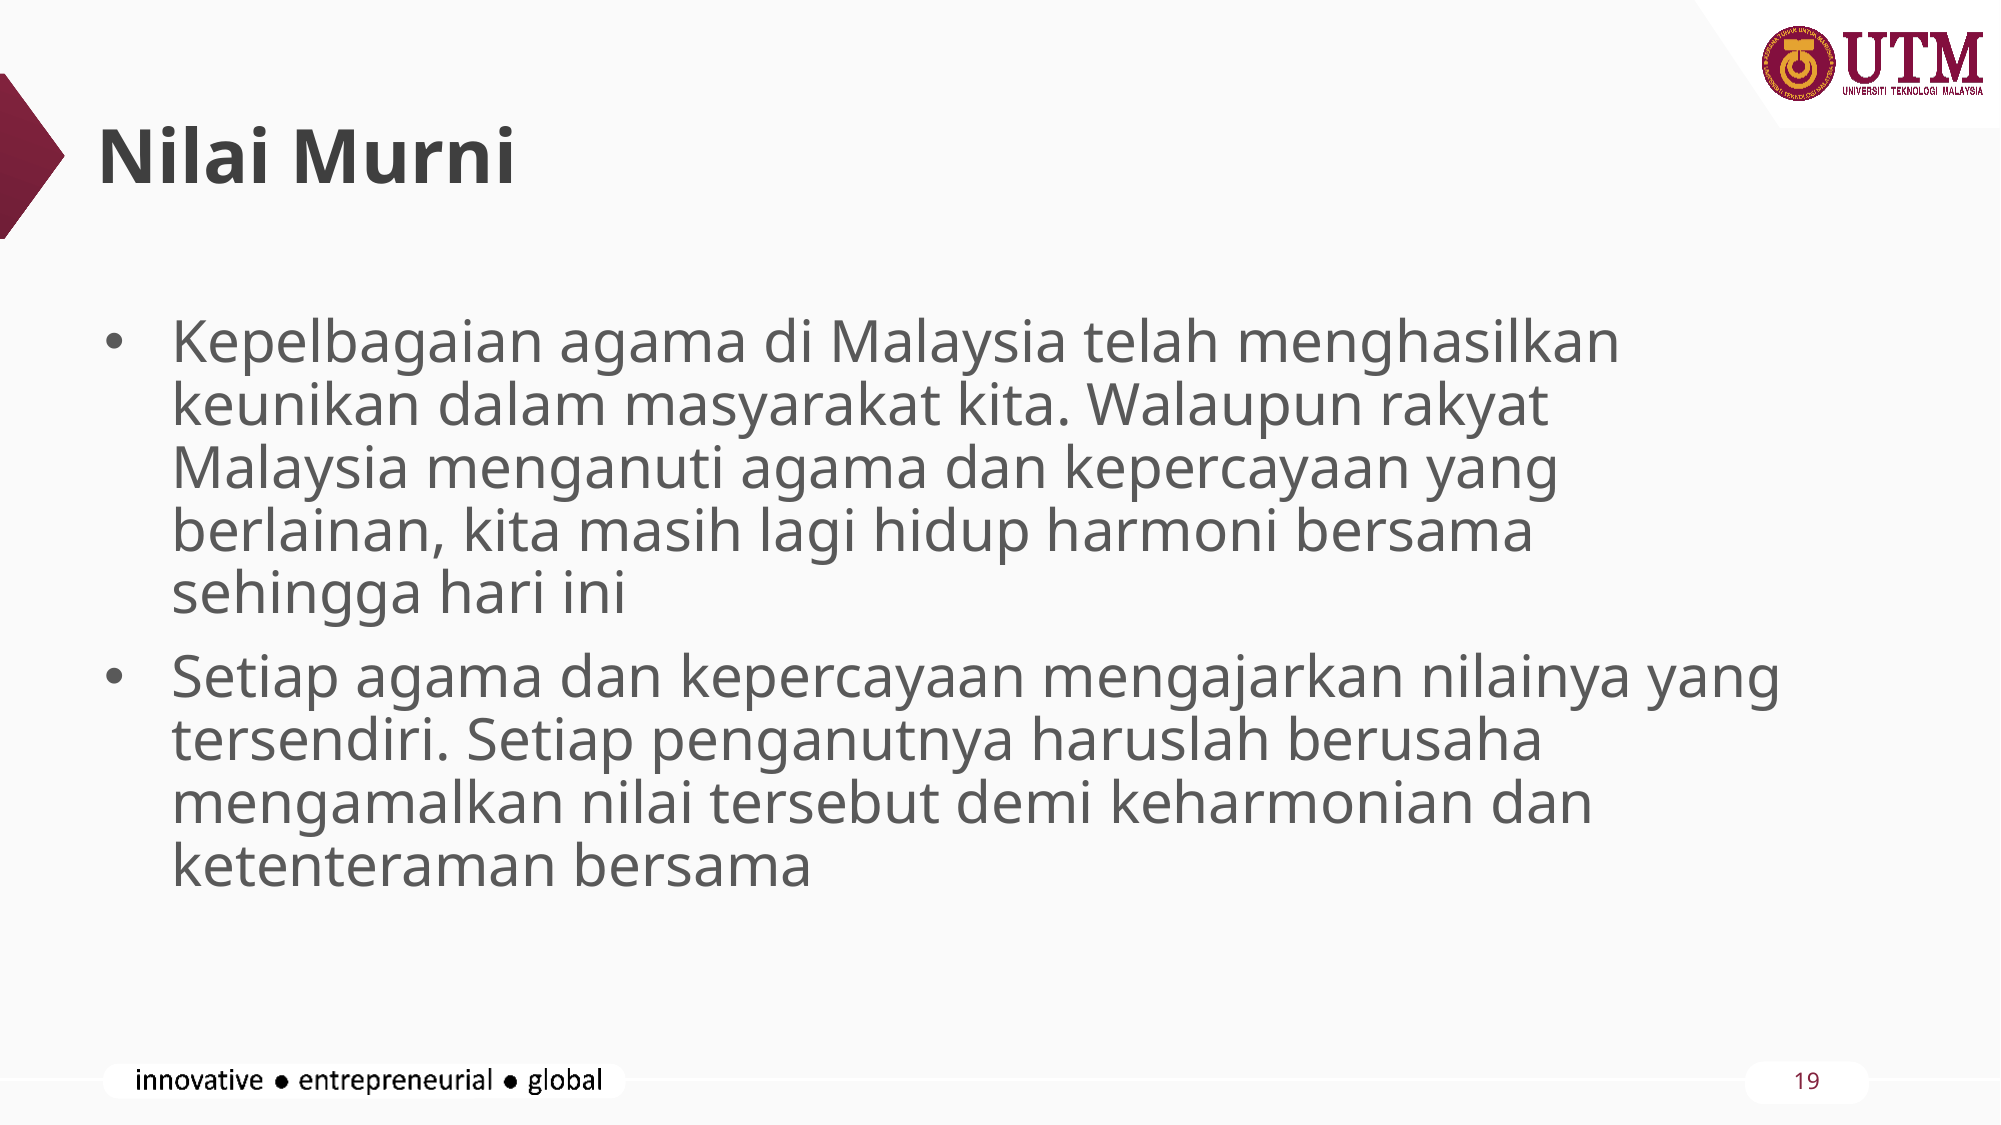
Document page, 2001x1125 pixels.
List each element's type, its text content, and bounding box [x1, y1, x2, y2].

text_box Nilai Murni [81, 51, 1807, 269]
picture [1762, 26, 1983, 101]
slide_number 19 [1744, 1055, 1869, 1108]
text_box Kepelbagaian agama di Malaysia telah menghasilkan keunikan dalam masyarakat kita. Walaupun rakyat Malaysia menganuti agama dan kepercayaan yang berlainan, kita masih lagi hidup harmoni bersama sehingga hari ini Setiap agama dan kepercayaan mengajarkan nilainya yang tersendiri. Setiap penganutnya haruslah berusaha mengamalkan nilai tersebut demi keharmonian dan ketenteraman bersama [81, 304, 1807, 1019]
picture [137, 1068, 601, 1095]
